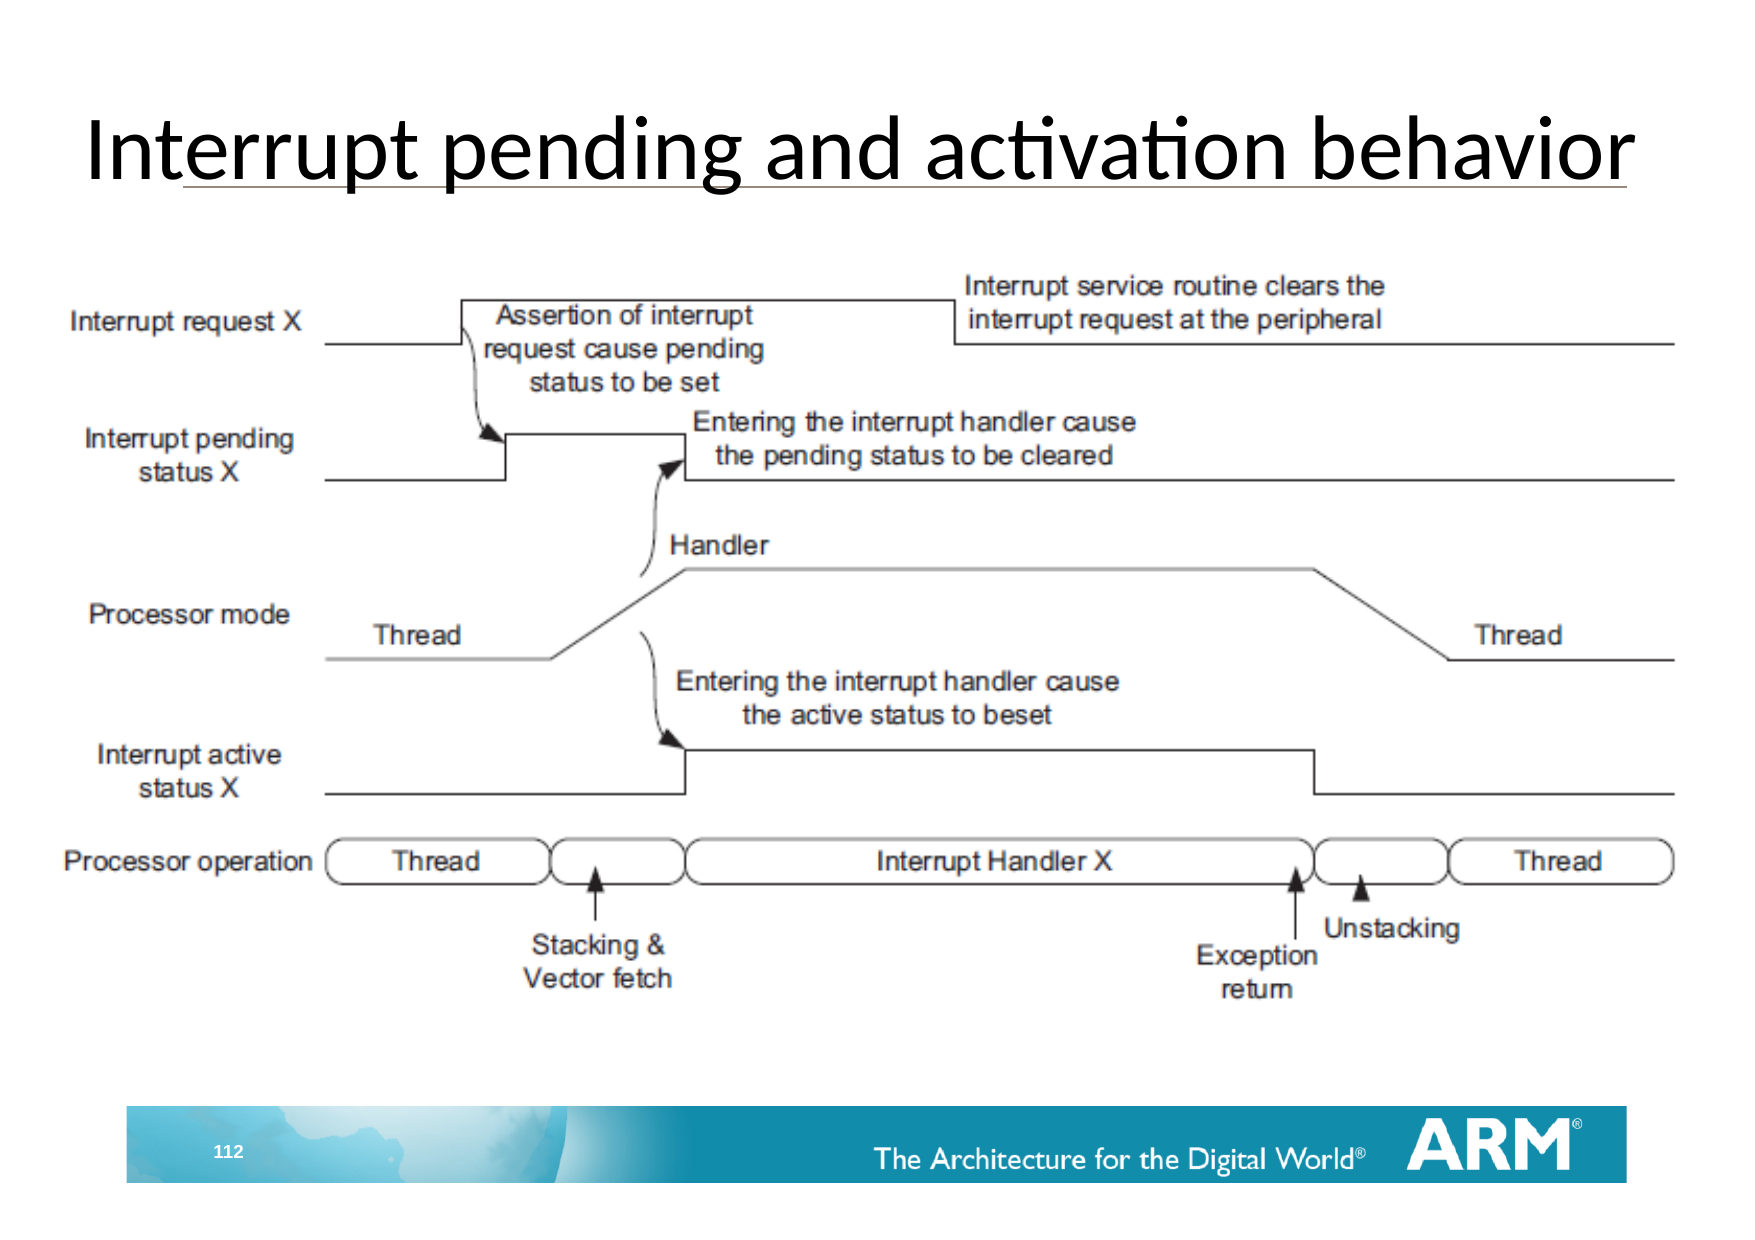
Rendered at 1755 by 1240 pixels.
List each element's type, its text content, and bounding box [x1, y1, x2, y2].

picture [126, 1106, 1627, 1183]
title Interrupt pending and activation behavior [84, 100, 1715, 192]
picture [39, 237, 1715, 1003]
slide_number 112 [198, 1139, 287, 1187]
